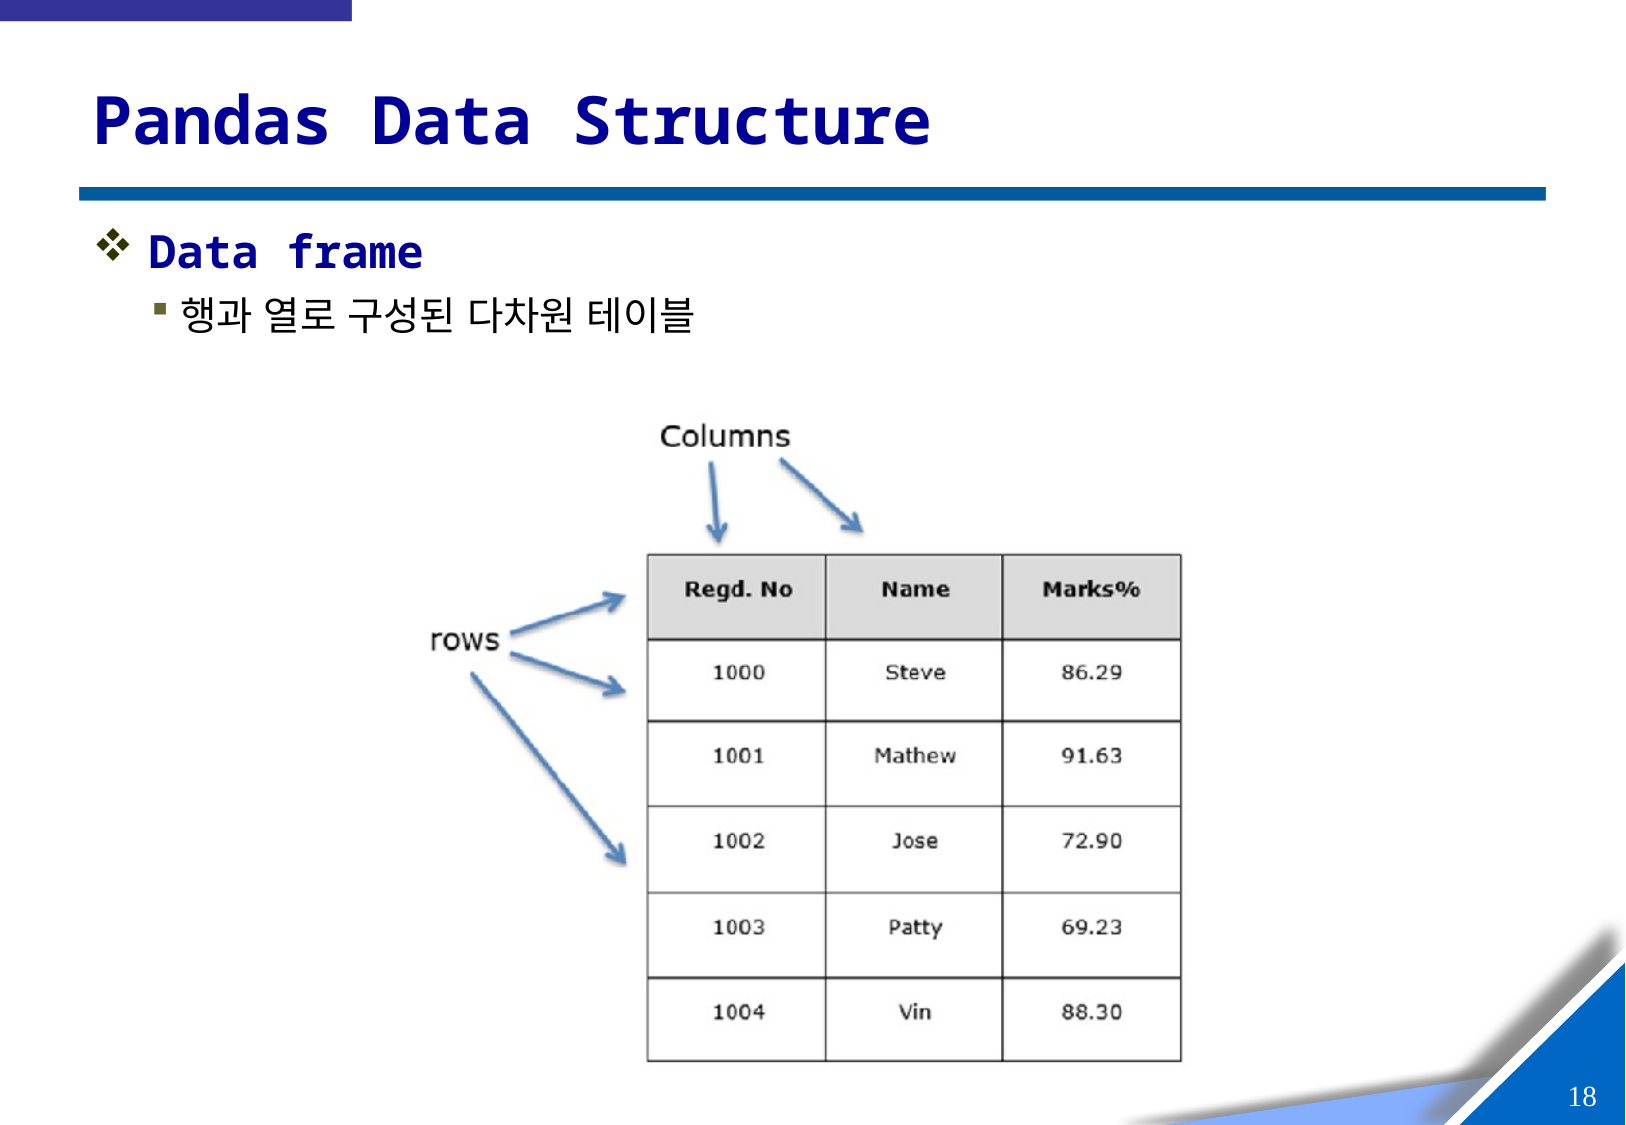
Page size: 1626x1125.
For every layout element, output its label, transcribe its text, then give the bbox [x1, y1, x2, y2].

picture [426, 404, 1195, 1078]
list Data frame 행과 열로 구성된 다차원 테이블 [77, 215, 1544, 1077]
slide_number 17 [1567, 1076, 1605, 1113]
title Pandas Data Structure [77, 59, 1544, 177]
